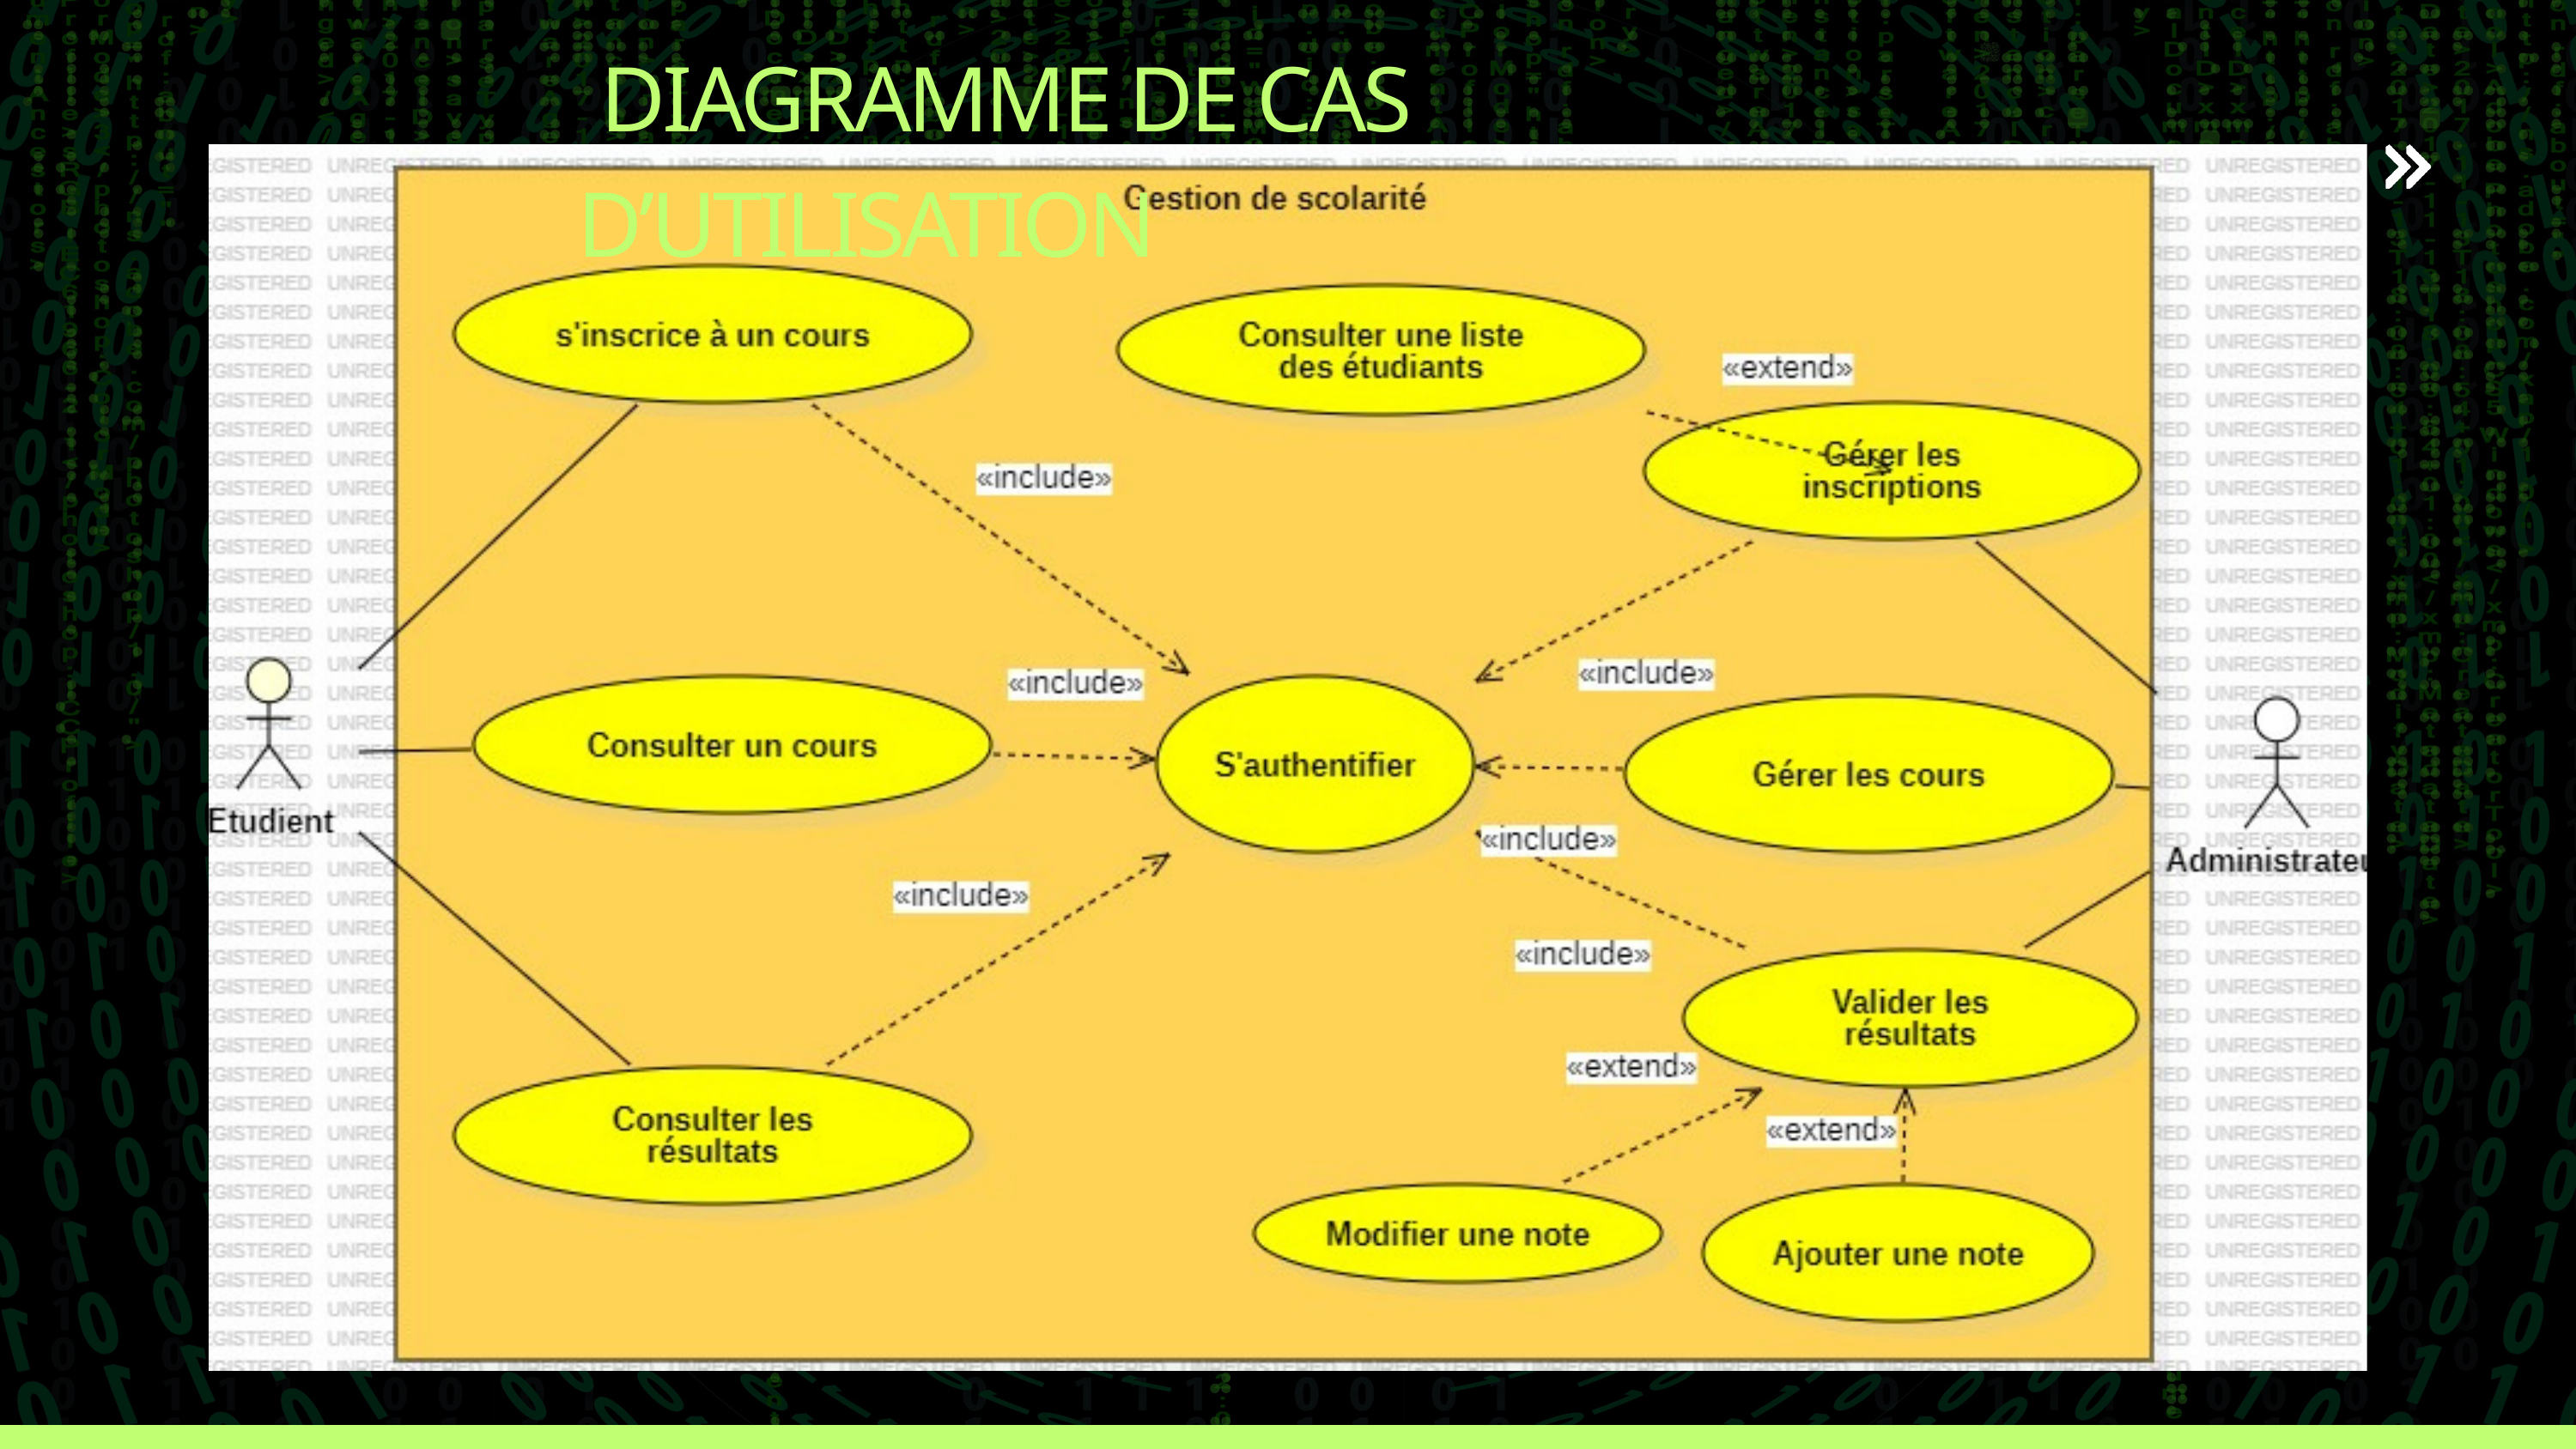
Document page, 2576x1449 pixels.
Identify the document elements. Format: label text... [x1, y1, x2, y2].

text_box [0, 0, 2576, 1424]
text_box [2385, 144, 2432, 189]
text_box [0, 1425, 2576, 1449]
text_box DIAGRAMME DE CAS D’UTILISATION [577, 24, 1999, 276]
text_box [209, 144, 2367, 1372]
